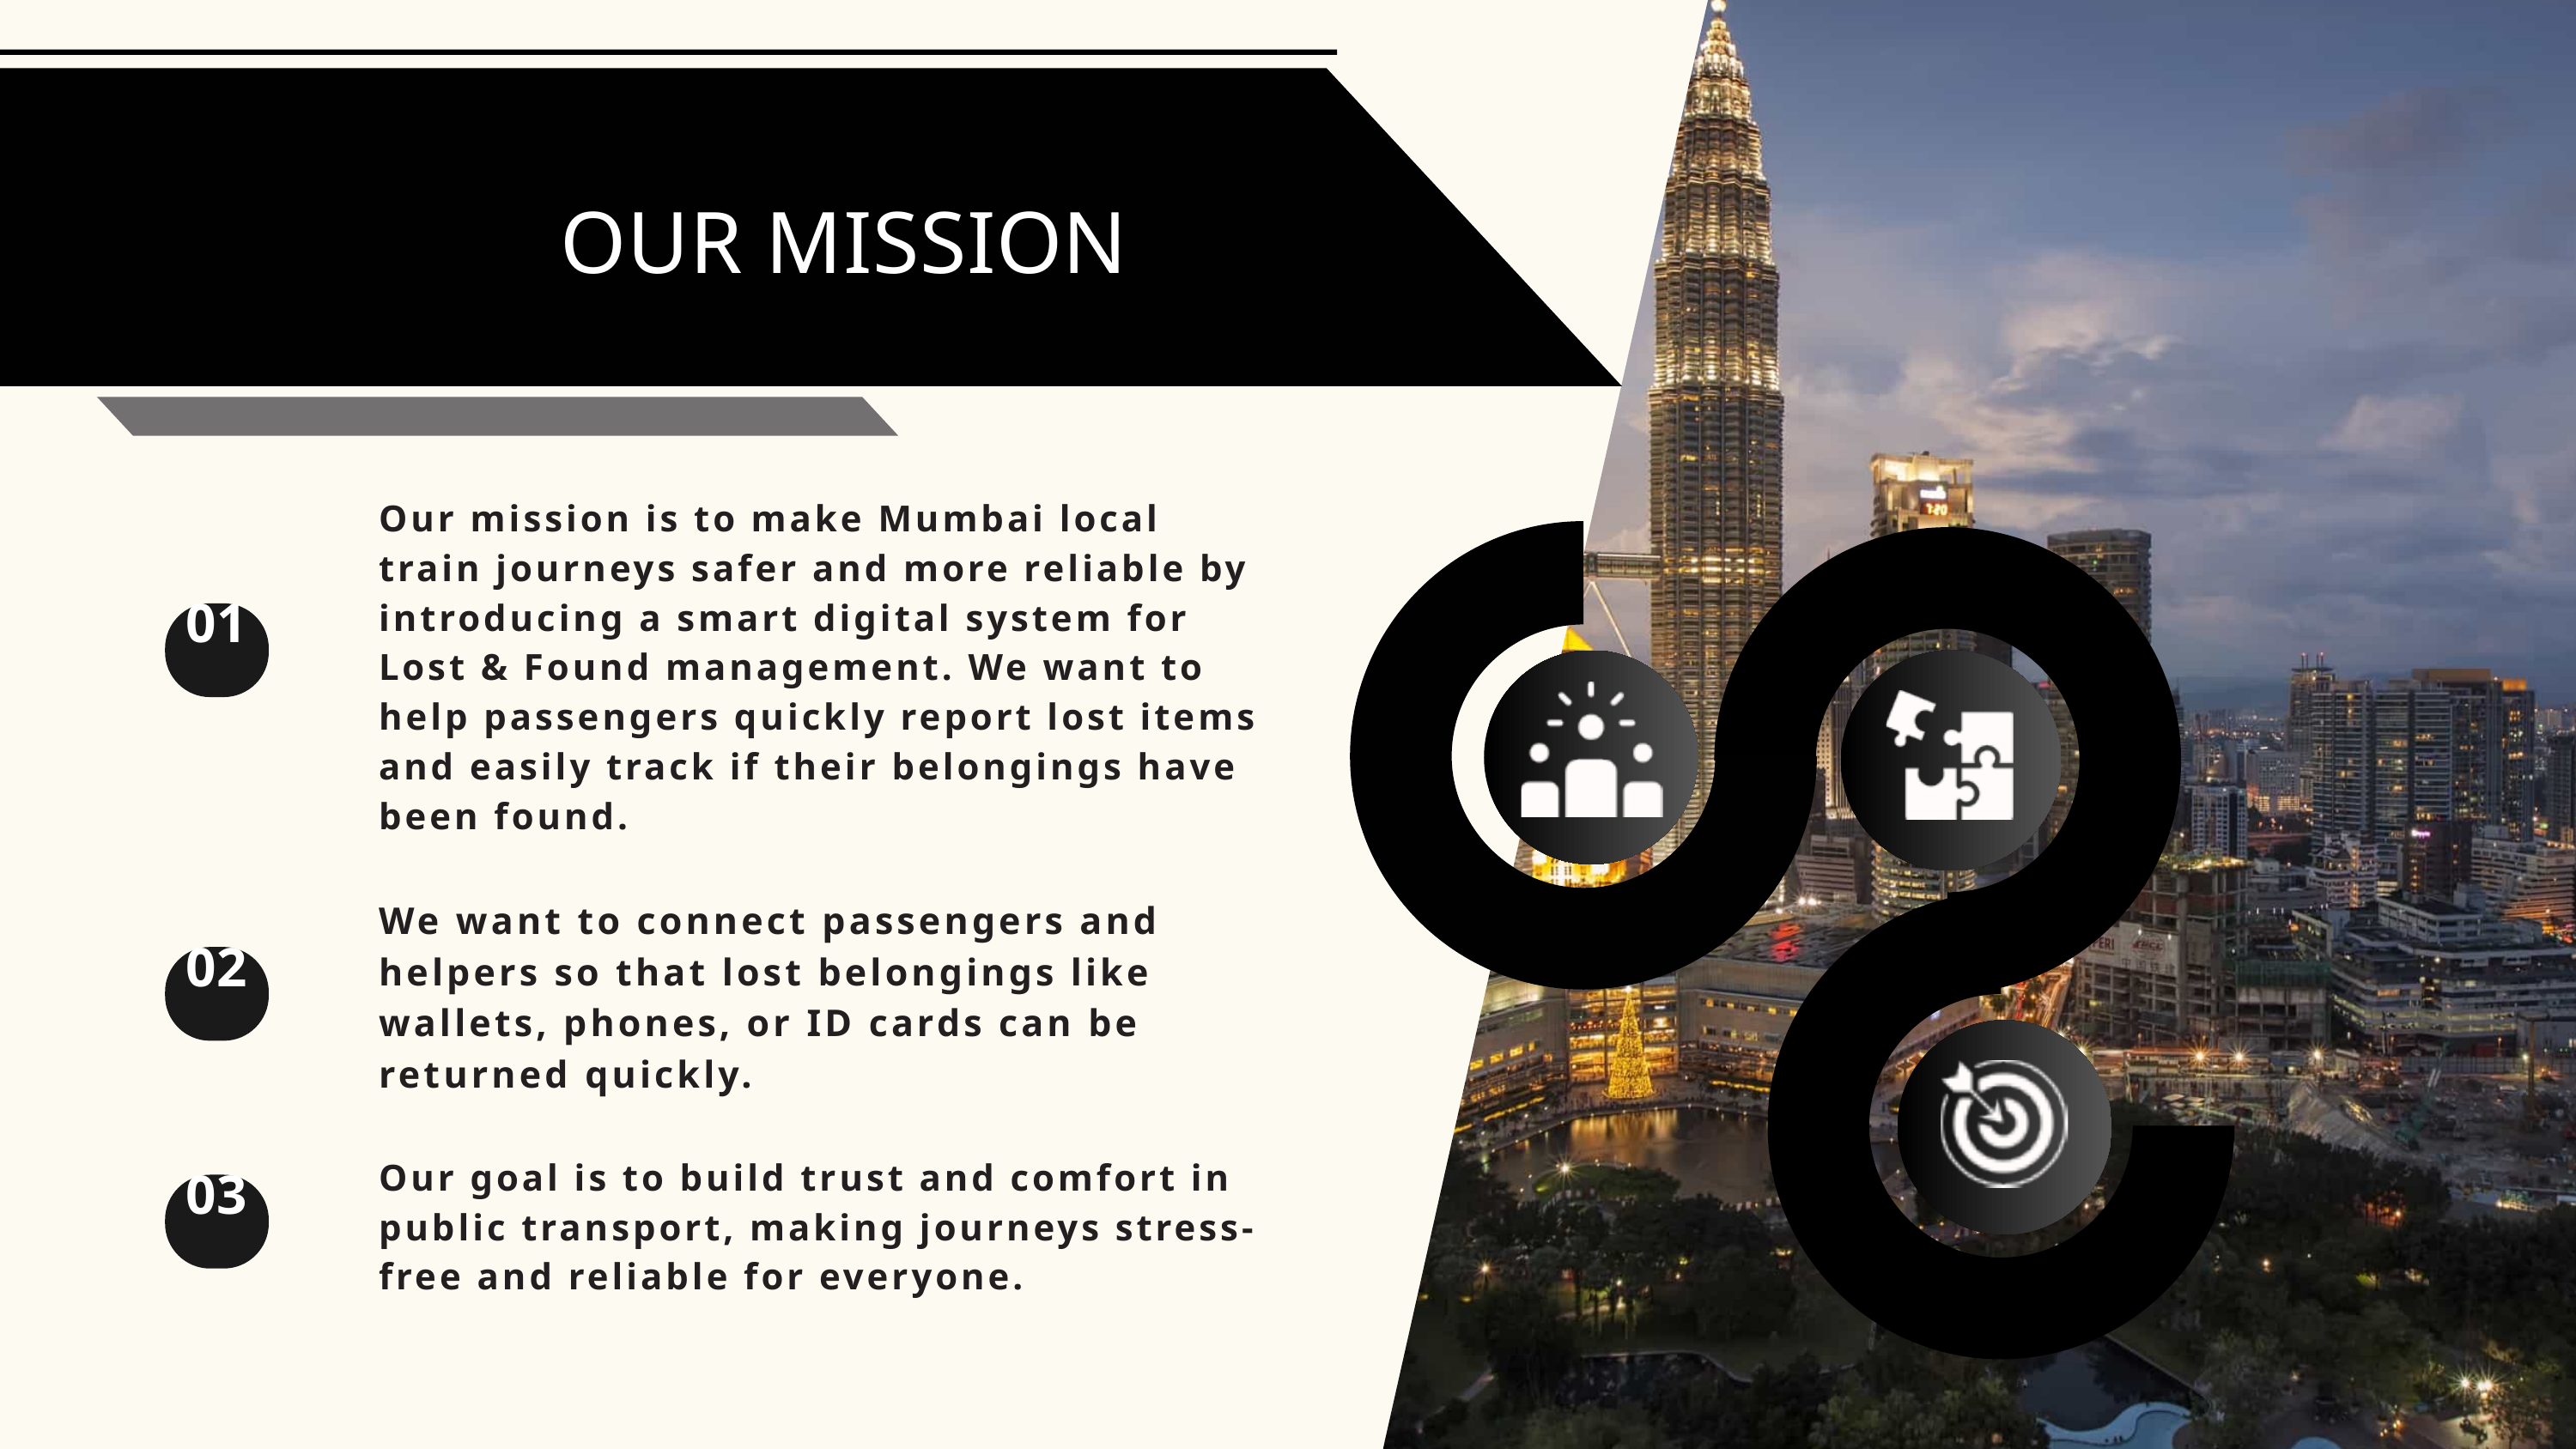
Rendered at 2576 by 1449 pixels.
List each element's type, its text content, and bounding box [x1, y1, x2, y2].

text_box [1483, 650, 1698, 865]
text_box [1897, 1020, 2112, 1235]
text_box Our goal is to build trust and comfort in public transport, making journeys stress-free and reliable for everyone. [379, 1148, 1273, 1298]
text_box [1767, 892, 2235, 1360]
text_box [1840, 650, 2062, 871]
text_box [164, 603, 270, 698]
text_box Our mission is to make Mumbai local train journeys safer and more reliable by introducing a smart digital system for Lost & Found management. We want to help passengers quickly report lost items and easily track if their belongings have been found. [379, 489, 1273, 837]
text_box We want to connect passengers and helpers so that lost belongings like wallets, phones, or ID cards can be returned quickly. [379, 891, 1224, 1095]
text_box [1382, 0, 2576, 1449]
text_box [96, 397, 899, 436]
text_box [164, 946, 270, 1041]
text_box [1349, 520, 1818, 990]
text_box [1821, 526, 2182, 890]
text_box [164, 1174, 270, 1269]
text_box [0, 68, 1623, 387]
